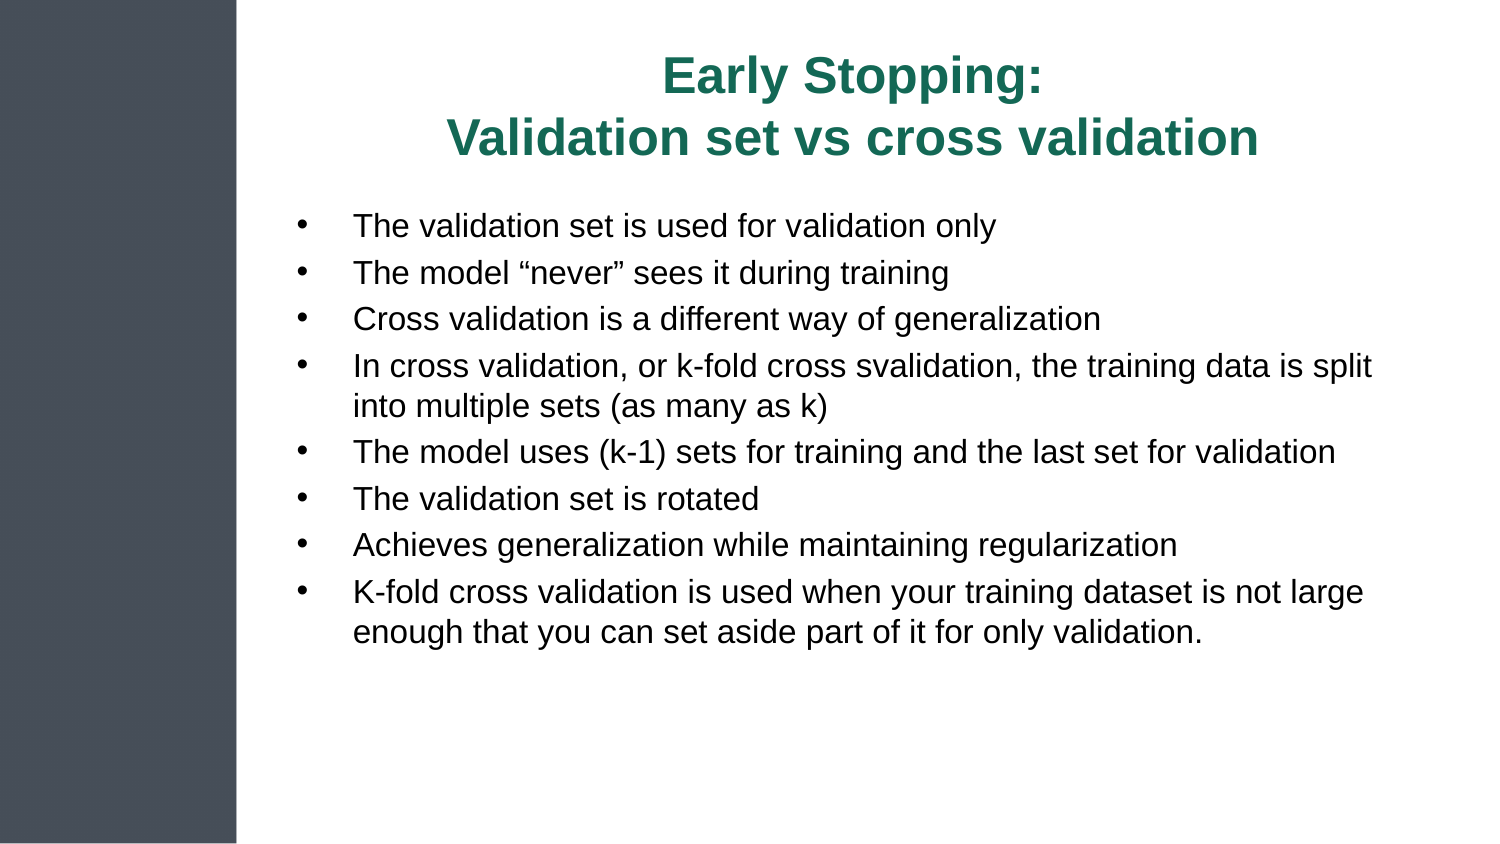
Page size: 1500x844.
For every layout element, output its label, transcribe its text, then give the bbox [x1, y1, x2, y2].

picture [0, 0, 1500, 844]
list The validation set is used for validation only The model “never” sees it during training Cross validation is a different way of generalization In cross validation, or k-fold cross svalidation, the training data is split into multiple sets (as many as k) The model uses (k-1) sets for training and the last set for validation The validation set is rotated Achieves generalization while maintaining regularization K-fold cross validation is used when your training dataset is not large enough that you can set aside part of it for only validation. [281, 196, 1425, 754]
title Early Stopping: Validation set vs cross validation [281, 33, 1425, 175]
